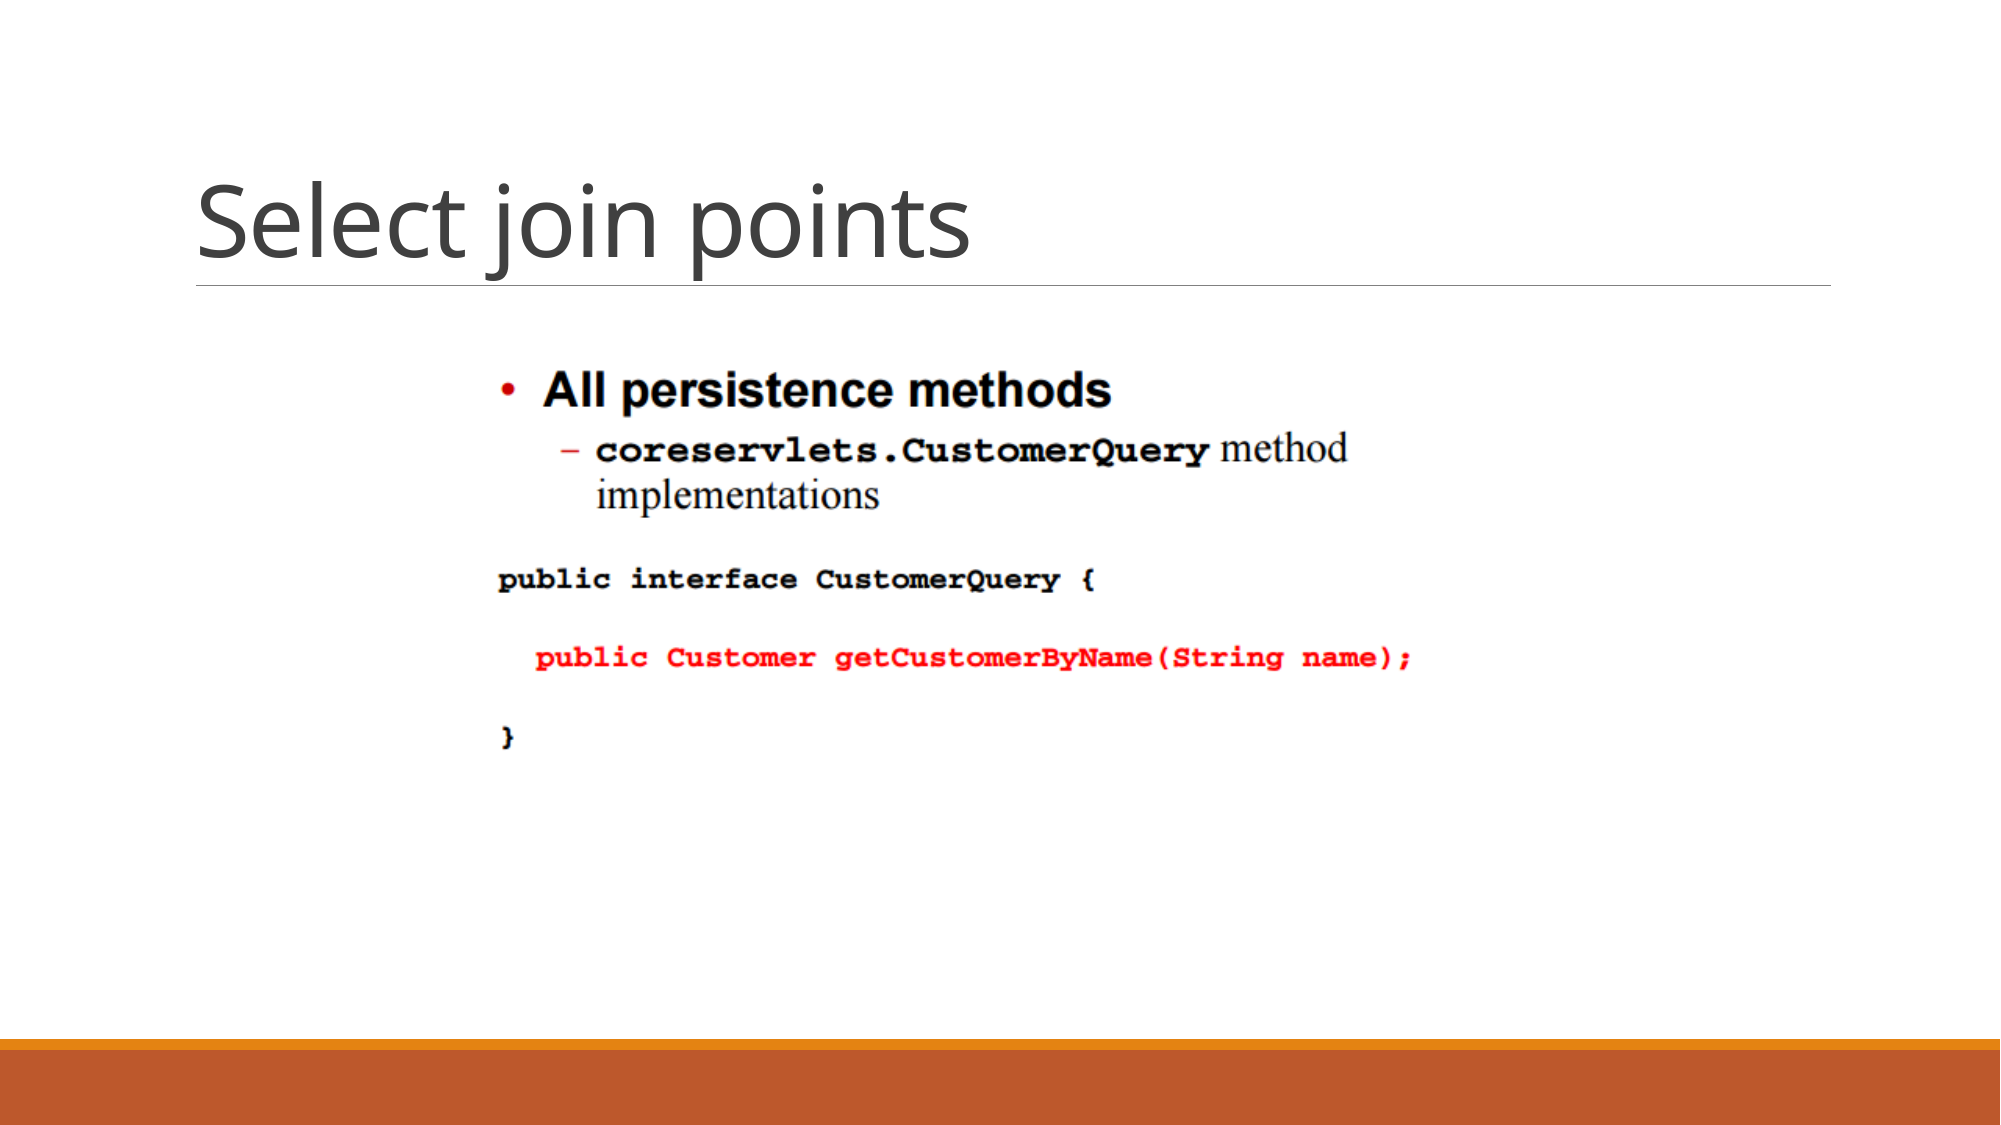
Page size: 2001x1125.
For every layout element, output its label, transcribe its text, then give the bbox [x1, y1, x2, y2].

picture [494, 359, 1506, 766]
title Select join points [180, 47, 1830, 285]
